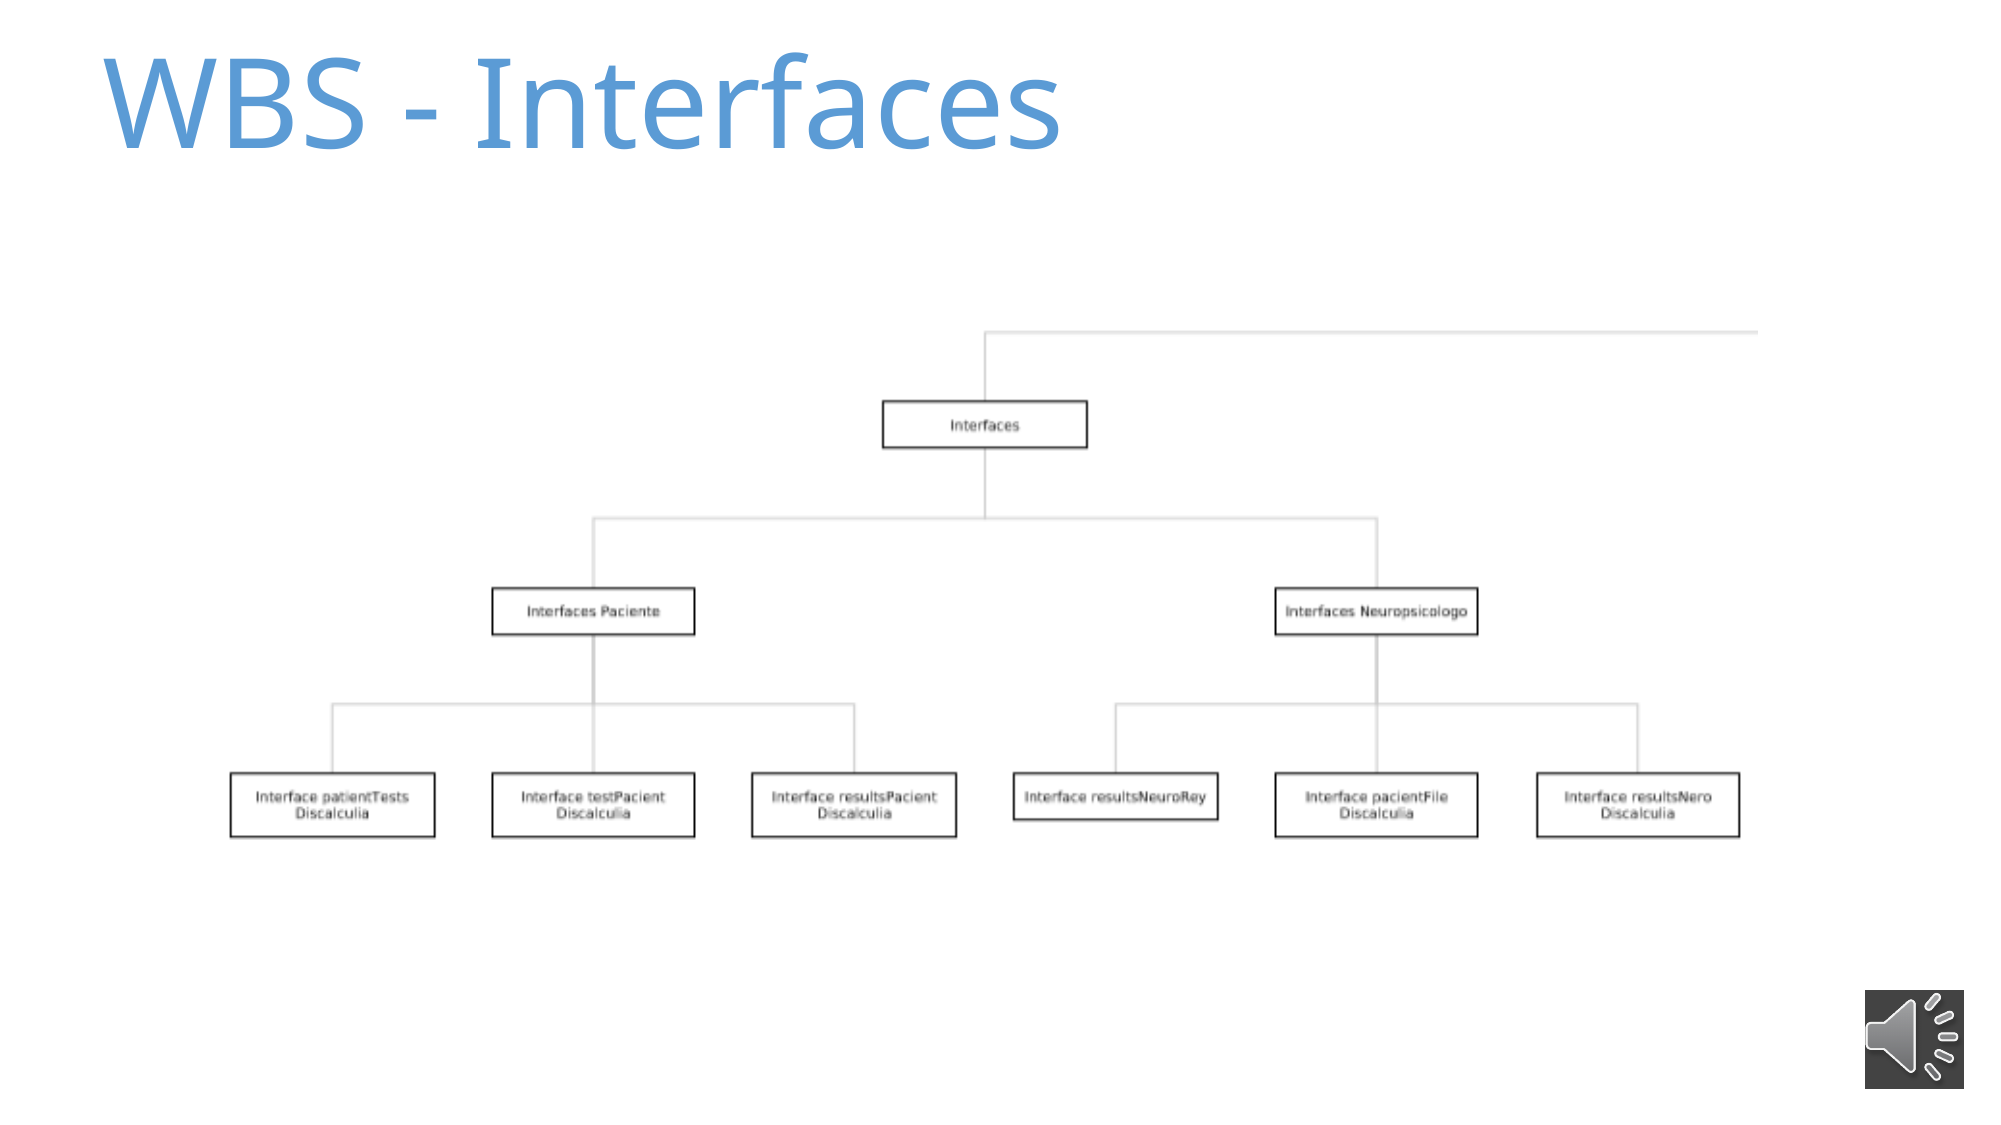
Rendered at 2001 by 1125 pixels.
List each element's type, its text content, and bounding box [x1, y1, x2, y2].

picture [211, 281, 1758, 865]
picture [1864, 989, 1965, 1090]
title WBS - Interfaces [87, 0, 1813, 217]
